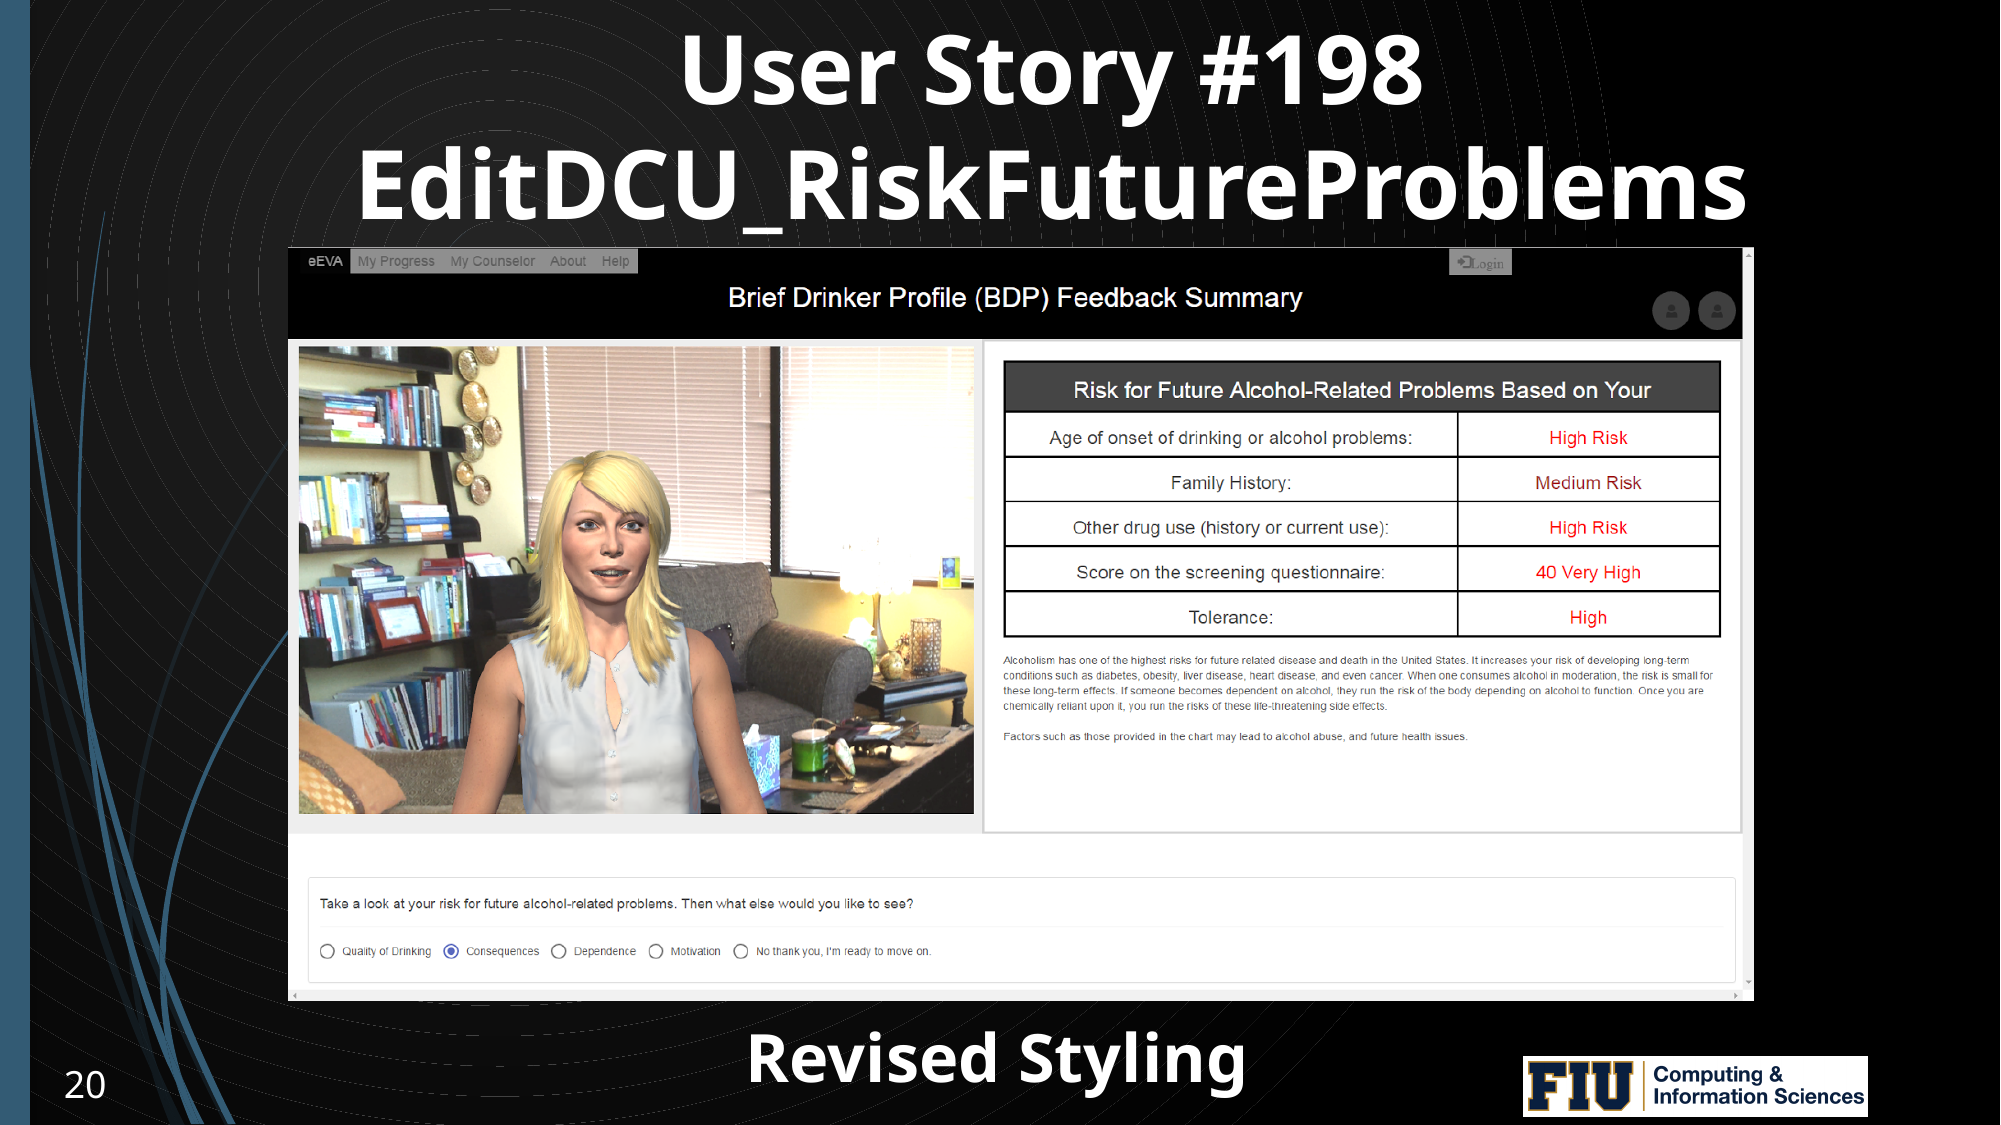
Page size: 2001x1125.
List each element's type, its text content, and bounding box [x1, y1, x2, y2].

text_box User Story #198 EditDCU_RiskFutureProblems [339, 1, 1764, 246]
text_box Revised Styling [730, 1009, 1264, 1104]
slide_number 20 [48, 1054, 141, 1114]
picture [1522, 1056, 1868, 1118]
picture [288, 247, 1754, 1002]
